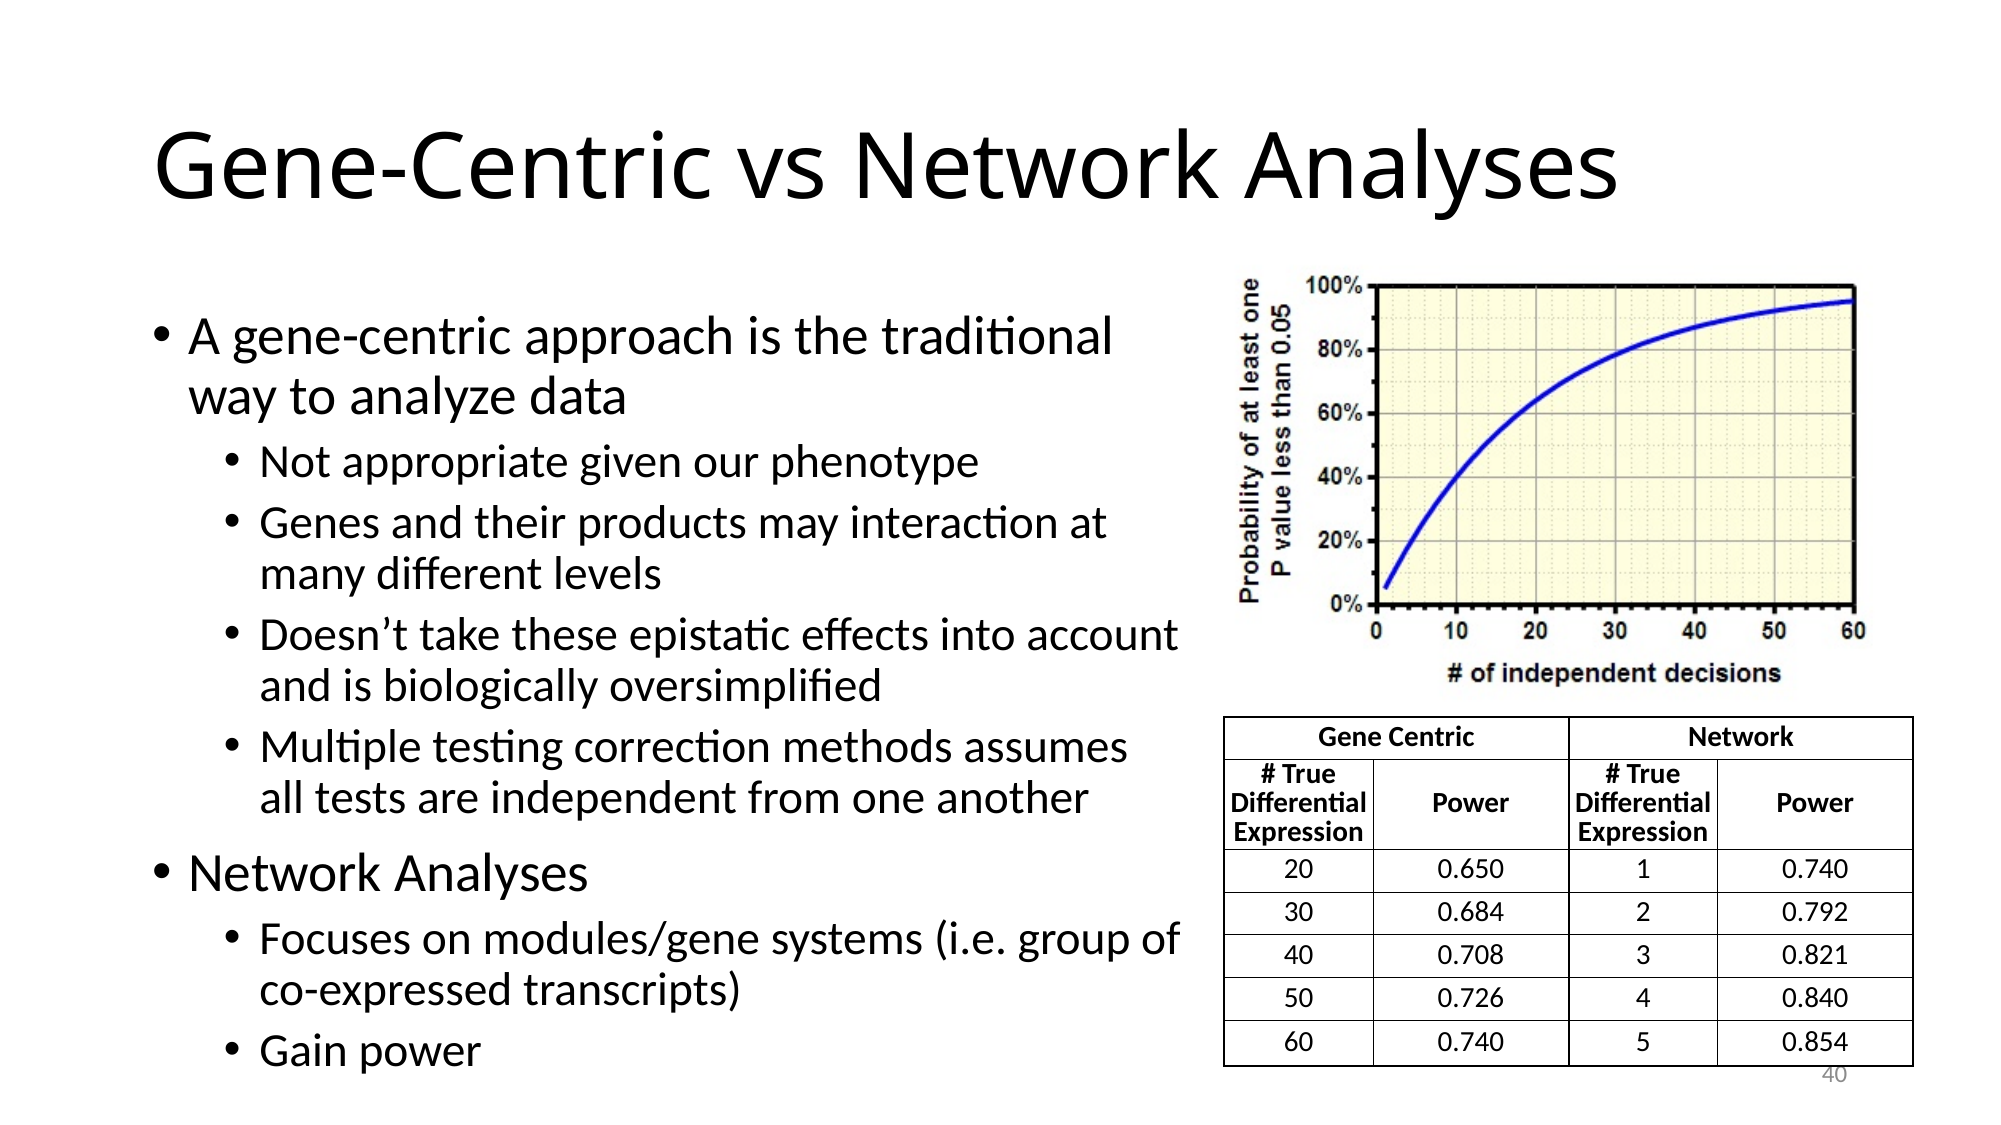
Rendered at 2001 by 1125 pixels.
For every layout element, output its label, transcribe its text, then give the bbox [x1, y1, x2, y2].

table_cell 0.684 [1374, 893, 1568, 934]
picture [1211, 241, 1927, 711]
table_cell 0.792 [1718, 893, 1912, 934]
table_cell 30 [1225, 893, 1373, 934]
table_cell 0.840 [1718, 978, 1912, 1020]
table_cell 0.726 [1374, 978, 1568, 1020]
list A gene-centric approach is the traditional way to analyze data Not appropriate given our phenotype Genes and their products may interaction at many different levels Doesn’t take these epistatic effects into account and is biologically oversimplified Multiple testing correction methods assumes all tests are independent from one another Network Analyses Focuses on modules/gene systems (i.e. group of co-expressed transcripts) Gain power [137, 299, 1200, 1088]
table_cell # True Differential Expression [1570, 760, 1717, 849]
table_cell Power [1718, 760, 1912, 849]
table_header Gene Centric [1225, 718, 1568, 759]
table_cell 50 [1225, 978, 1373, 1020]
table_cell 4 [1570, 978, 1717, 1020]
table_cell 3 [1570, 935, 1717, 977]
table_cell 0.740 [1718, 850, 1912, 892]
title Gene-Centric vs Network Analyses [137, 59, 1863, 278]
table_cell 60 [1225, 1021, 1373, 1065]
table_cell 20 [1225, 850, 1373, 892]
table_cell 0.854 [1718, 1021, 1912, 1065]
table_cell 0.650 [1374, 850, 1568, 892]
slide_number 40 [1412, 1042, 1863, 1103]
table_cell 5 [1570, 1021, 1717, 1042]
table_cell 2 [1570, 893, 1717, 934]
table_cell 0.708 [1374, 935, 1568, 977]
table_cell 0.740 [1374, 1021, 1568, 1065]
table_cell # True Differential Expression [1225, 760, 1373, 849]
table_cell Power [1374, 760, 1568, 849]
table_header Network [1570, 718, 1912, 759]
table_cell 40 [1225, 935, 1373, 977]
table_cell 1 [1570, 850, 1717, 892]
table_cell 0.821 [1718, 935, 1912, 977]
